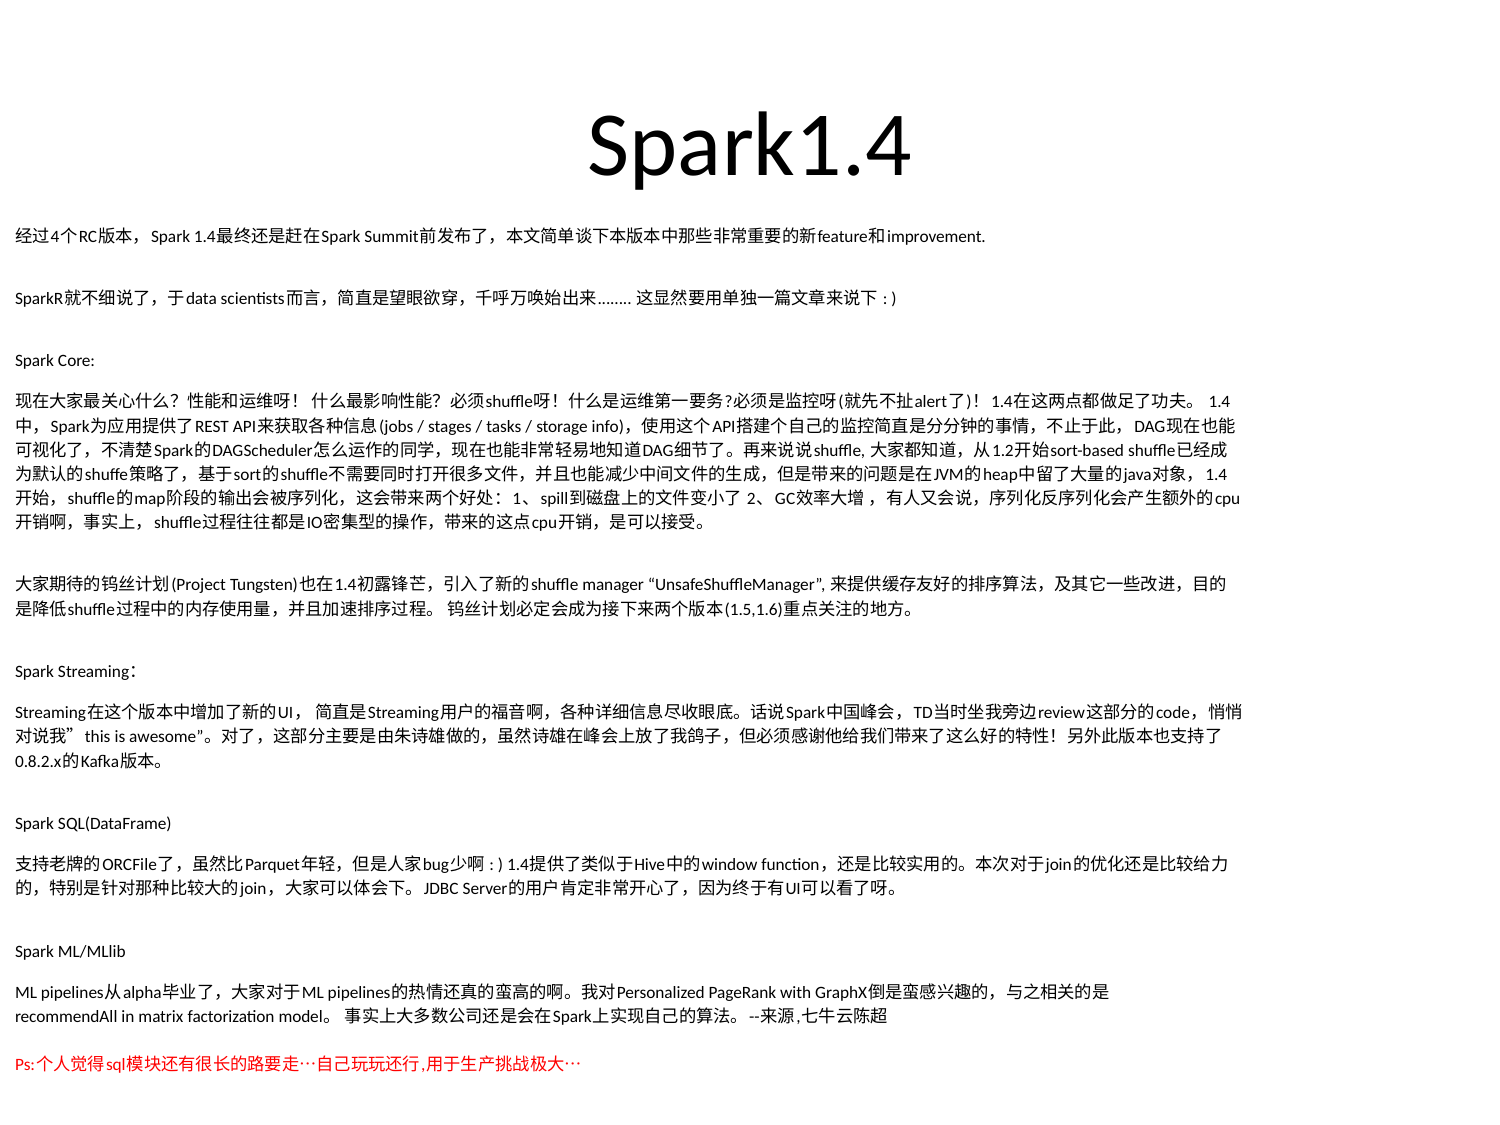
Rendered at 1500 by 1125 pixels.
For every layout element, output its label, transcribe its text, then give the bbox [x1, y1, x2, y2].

list 经过4个RC版本，Spark 1.4最终还是赶在Spark Summit前发布了，本文简单谈下本版本中那些非常重要的新feature和improvement. SparkR就不细说了，于data scientists而言，简直是望眼欲穿，千呼万唤始出来........ 这显然要用单独一篇文章来说下 : ) Spark Core: 现在大家最关心什么？性能和运维呀！ 什么最影响性能？必须shuffle呀！什么是运维第一要务?必须是监控呀(就先不扯alert了)！1.4在这两点都做足了功夫。 1.4 中，Spark为应用提供了REST API来获取各种信息(jobs / stages / tasks / storage info)，使用这个API搭建个自己的监控简直是分分钟的事情，不止于此，DAG现在也能 可视化了，不清楚Spark的DAGScheduler怎么运作的同学，现在也能非常轻易地知道DAG细节了。再来说说shuffle, 大家都知道，从1.2开始sort-based shuffle已经成 为默认的shuffe策略了，基于sort的shuffle不需要同时打开很多文件，并且也能减少中间文件的生成，但是带来的问题是在JVM的heap中留了大量的java对象，1.4 开始，shuffle的map阶段的输出会被序列化，这会带来两个好处：1、spill到磁盘上的文件变小了 2、GC效率大增 ，有人又会说，序列化反序列化会产生额外的cpu 开销啊，事实上，shuffle过程往往都是IO密集型的操作，带来的这点cpu开销，是可以接受。 大家期待的钨丝计划(Project Tungsten)也在1.4初露锋芒，引入了新的shuffle manager “UnsafeShuffleManager”, 来提供缓存友好的排序算法，及其它一些改进，目的 是降低shuffle过程中的内存使用量，并且加速排序过程。 钨丝计划必定会成为接下来两个版本(1.5,1.6)重点关注的地方。 Spark Streaming： Streaming在这个版本中增加了新的UI， 简直是Streaming用户的福音啊，各种详细信息尽收眼底。话说Spark中国峰会，TD当时坐我旁边review这部分的code，悄悄 对说我”this is awesome”。对了，这部分主要是由朱诗雄做的，虽然诗雄在峰会上放了我鸽子，但必须感谢他给我们带来了这么好的特性！另外此版本也支持了 0.8.2.x的Kafka版本。 Spark SQL(DataFrame) 支持老牌的ORCFile了，虽然比Parquet年轻，但是人家bug少啊 : ) 1.4提供了类似于Hive中的window function，还是比较实用的。本次对于join的优化还是比较给力 的，特别是针对那种比较大的join，大家可以体会下。JDBC Server的用户肯定非常开心了，因为终于有UI可以看了呀。 Spark ML/MLlib ML pipelines从alpha毕业了，大家对于ML pipelines的热情还真的蛮高的啊。我对Personalized PageRank with GraphX倒是蛮感兴趣的，与之相关的是 recommendAll in matrix factorization model。 事实上大多数公司还是会在Spark上实现自己的算法。--来源,七牛云陈超 Ps:个人觉得sql模块还有很长的路要走…自己玩玩还行,用于生产挑战极大… [0, 217, 1500, 1092]
title Spark1.4 [75, 45, 1425, 217]
